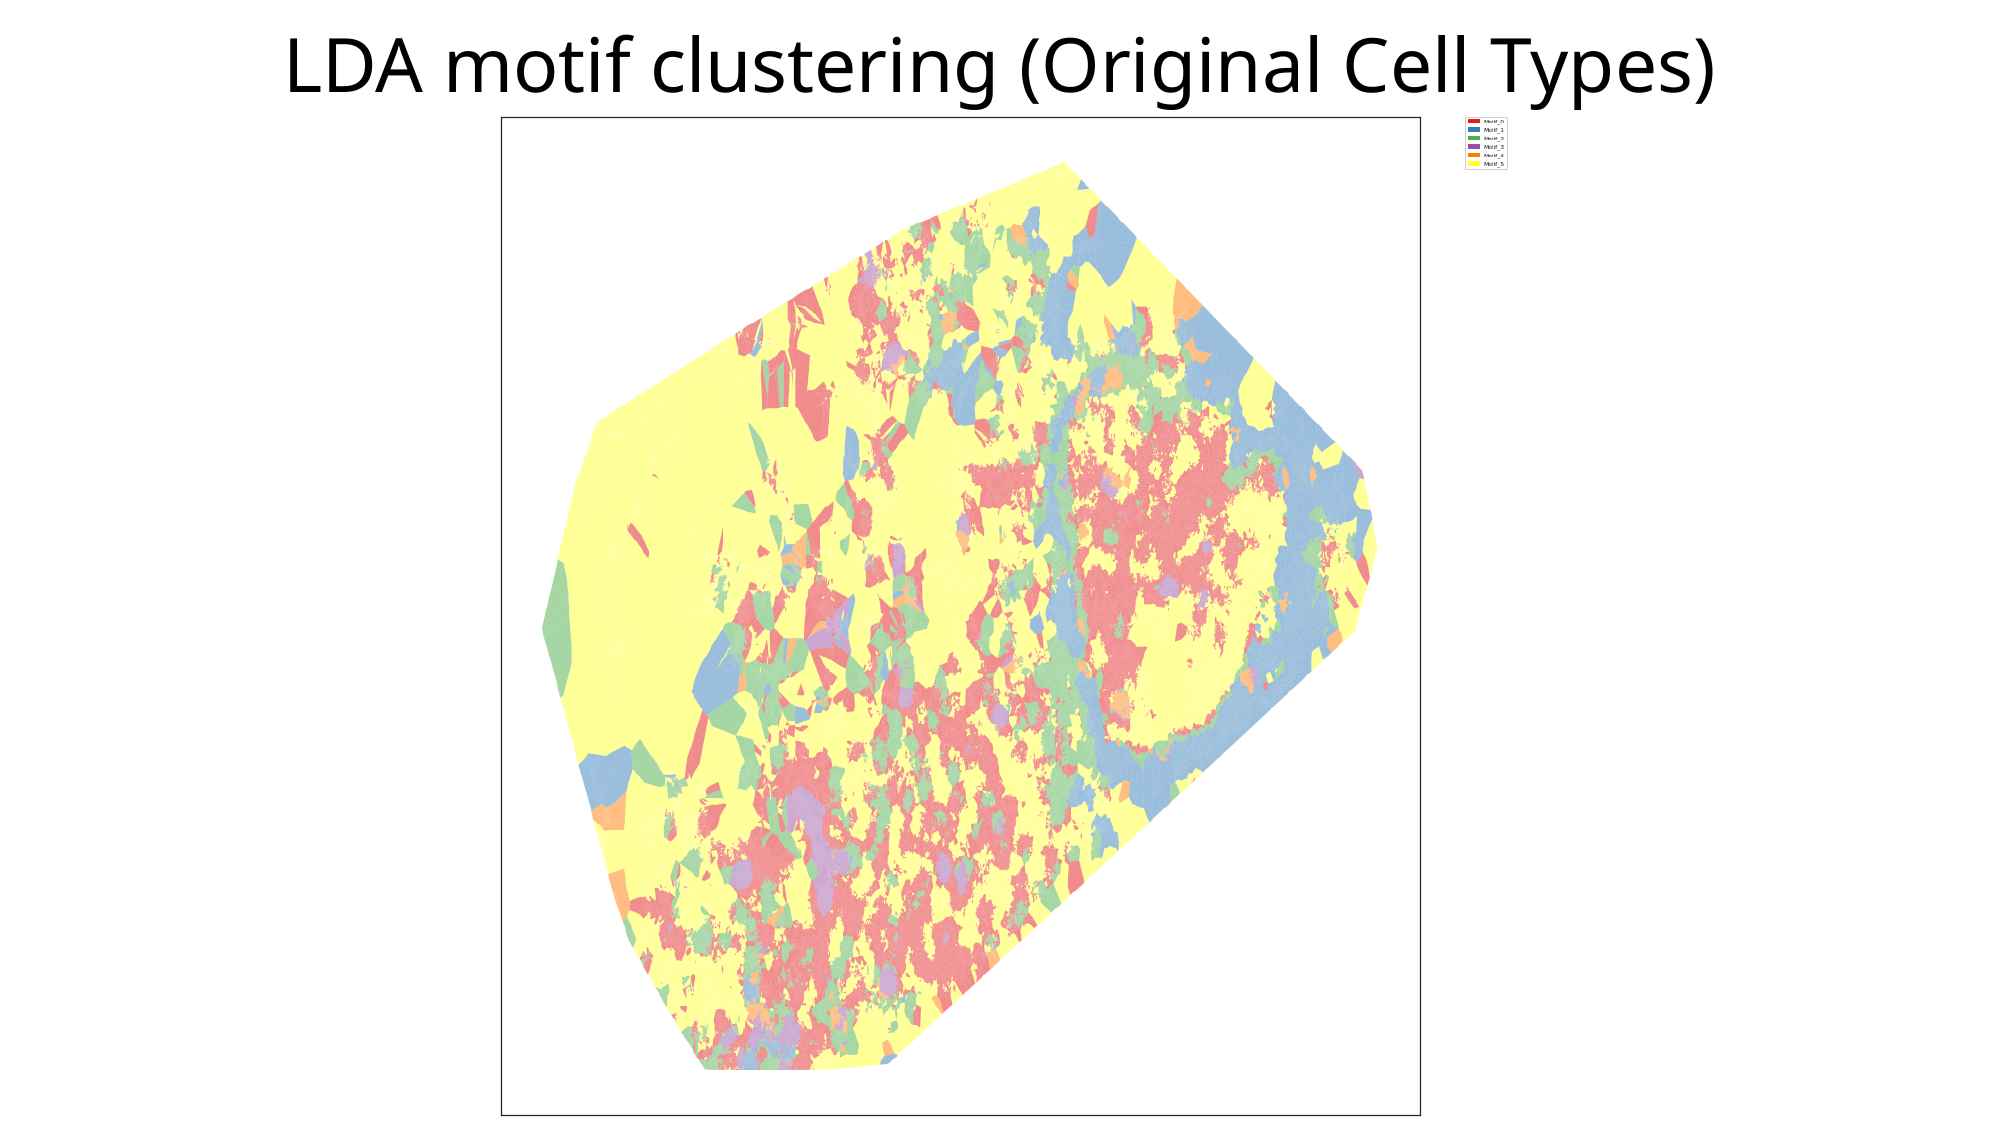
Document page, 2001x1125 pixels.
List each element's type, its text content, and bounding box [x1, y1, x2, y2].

title LDA motif clustering (Original Cell Types) [137, 0, 1863, 136]
picture [490, 106, 1510, 1125]
